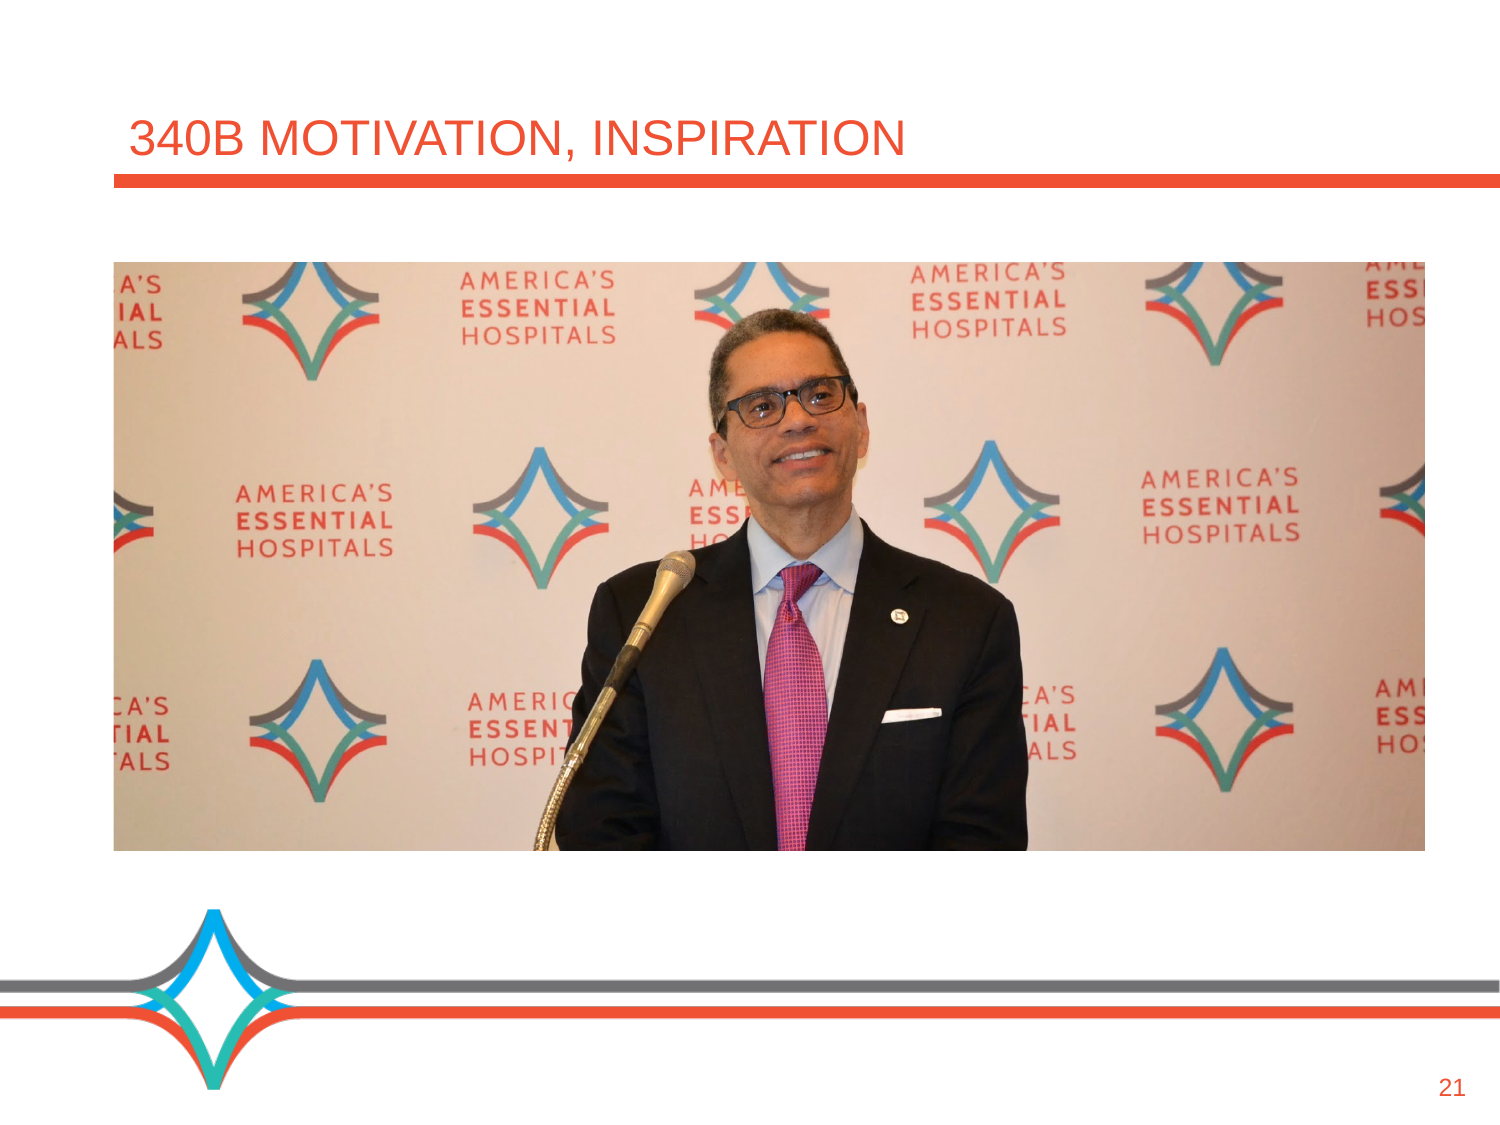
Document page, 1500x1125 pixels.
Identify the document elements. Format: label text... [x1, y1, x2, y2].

title 340b motivation, inspiration [113, 98, 1426, 181]
picture [0, 875, 1500, 1125]
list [113, 262, 1426, 851]
